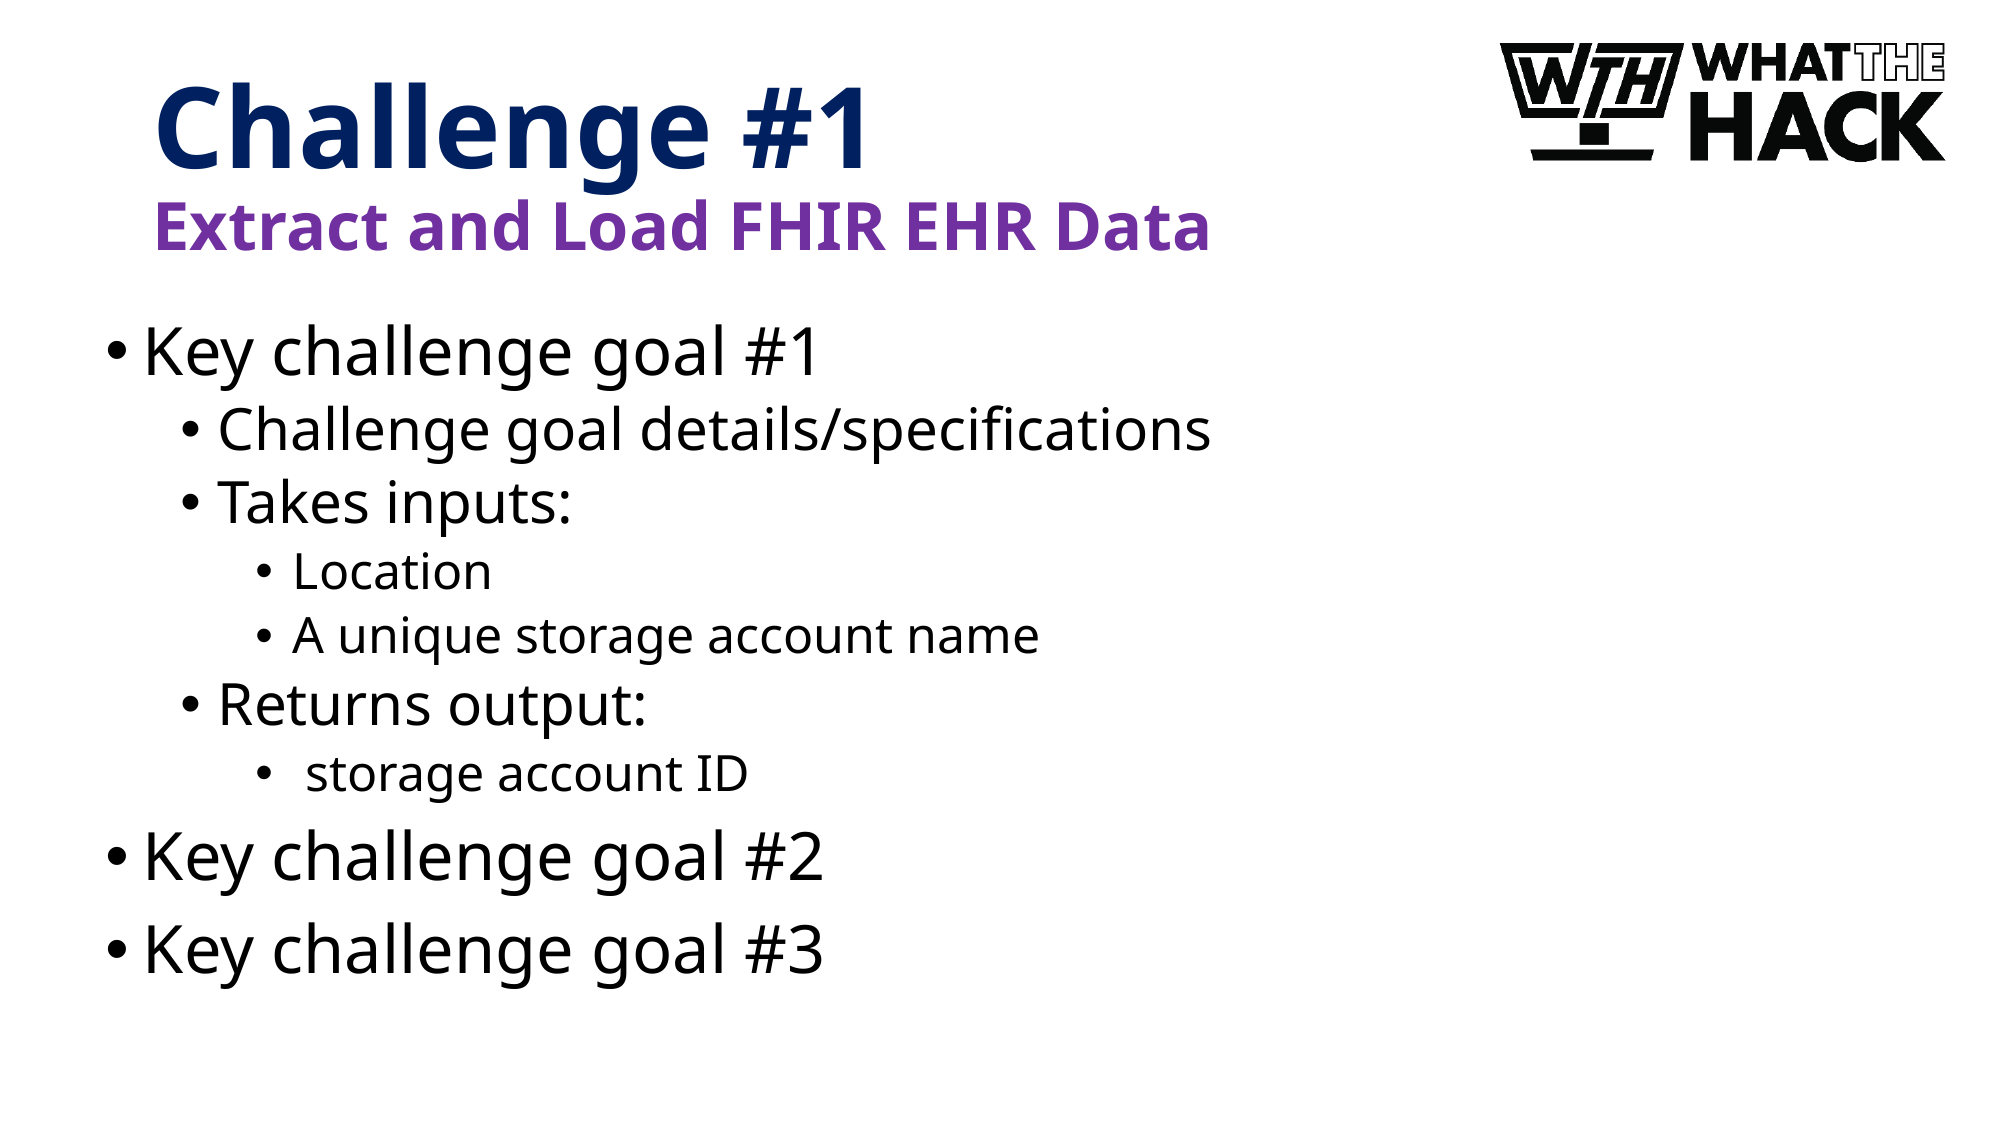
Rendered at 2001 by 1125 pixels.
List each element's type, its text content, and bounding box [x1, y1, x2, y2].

picture [1426, 0, 2000, 242]
title Challenge #1 Extract and Load FHIR EHR Data [137, 59, 1863, 278]
list Key challenge goal #1 Challenge goal details/specifications Takes inputs: Location A unique storage account name Returns output: storage account ID Key challenge goal #2 Key challenge goal #3 [90, 310, 1957, 1058]
